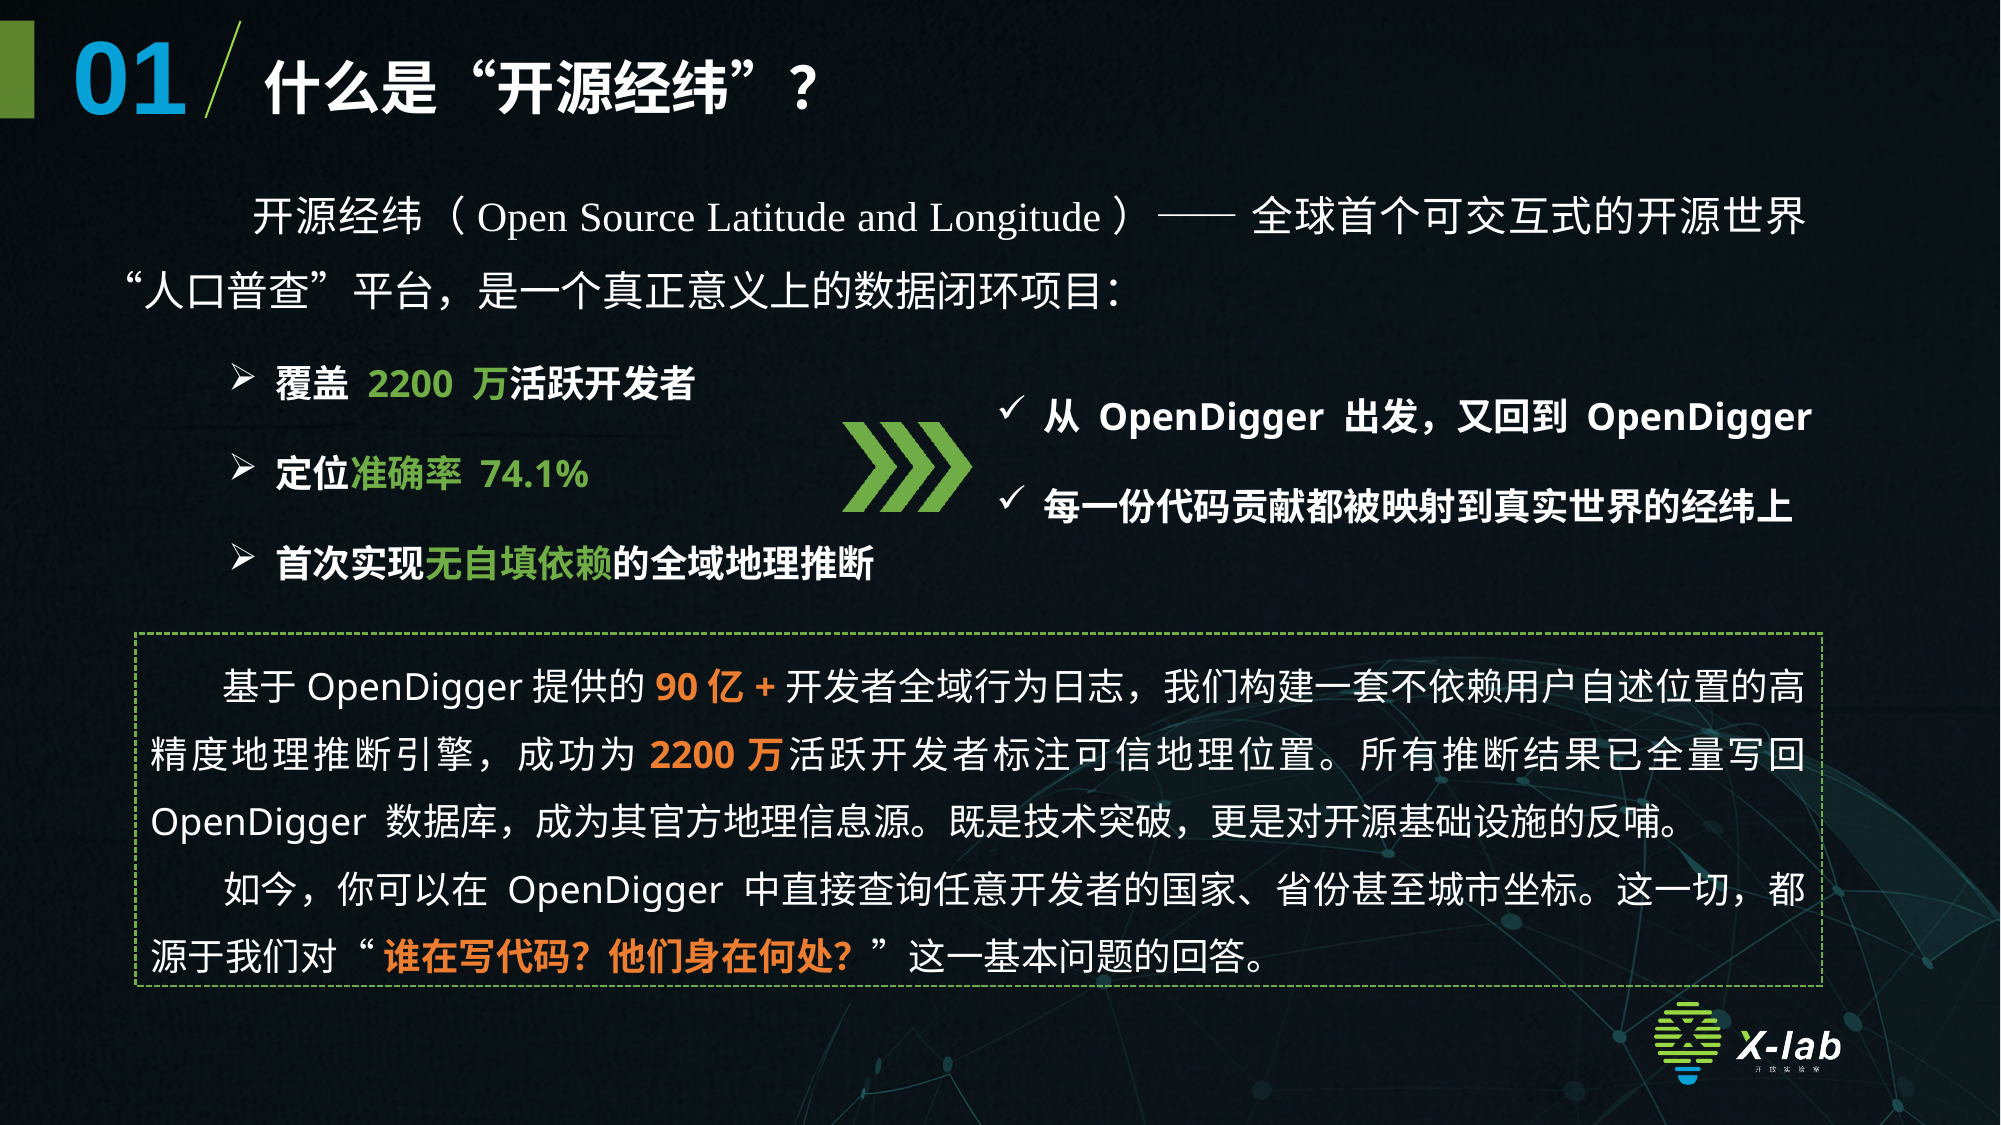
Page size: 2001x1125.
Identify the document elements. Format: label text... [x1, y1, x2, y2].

picture [0, 0, 2001, 1125]
text_box 什么是“开源经纬”？ [249, 8, 1883, 129]
text_box 01 [64, 3, 196, 143]
text_box [0, 20, 35, 119]
text_box 从 OpenDigger 出发，又回到 OpenDigger 每一份代码贡献都被映射到真实世界的经纬上 [981, 386, 1866, 536]
text_box 覆盖 2200 万活跃开发者 定位准确率 74.1% 首次实现无自填依赖的全域地理推断 [213, 352, 958, 592]
text_box 基于OpenDigger提供的90亿+开发者全域行为日志，我们构建一套不依赖用户自述位置的高精度地理推断引擎，成功为2200万活跃开发者标注可信地理位置。所有推断结果已全量写回 OpenDigger 数据库，成为其官方地理信息源。既是技术突破，更是对开源基础设施的反哺。 如今，你可以在 OpenDigger 中直接查询任意开发者的国家、省份甚至城市坐标。这一切，都源于我们对“ 谁在写代码？他们身在何处？”这一基本问题的回答。 [135, 633, 1822, 986]
text_box 开源经纬（Open Source Latitude and Longitude）—— 全球首个可交互式的开源世界“人口普查”平台，是一个真正意义上的数据闭环项目： [86, 157, 1822, 322]
